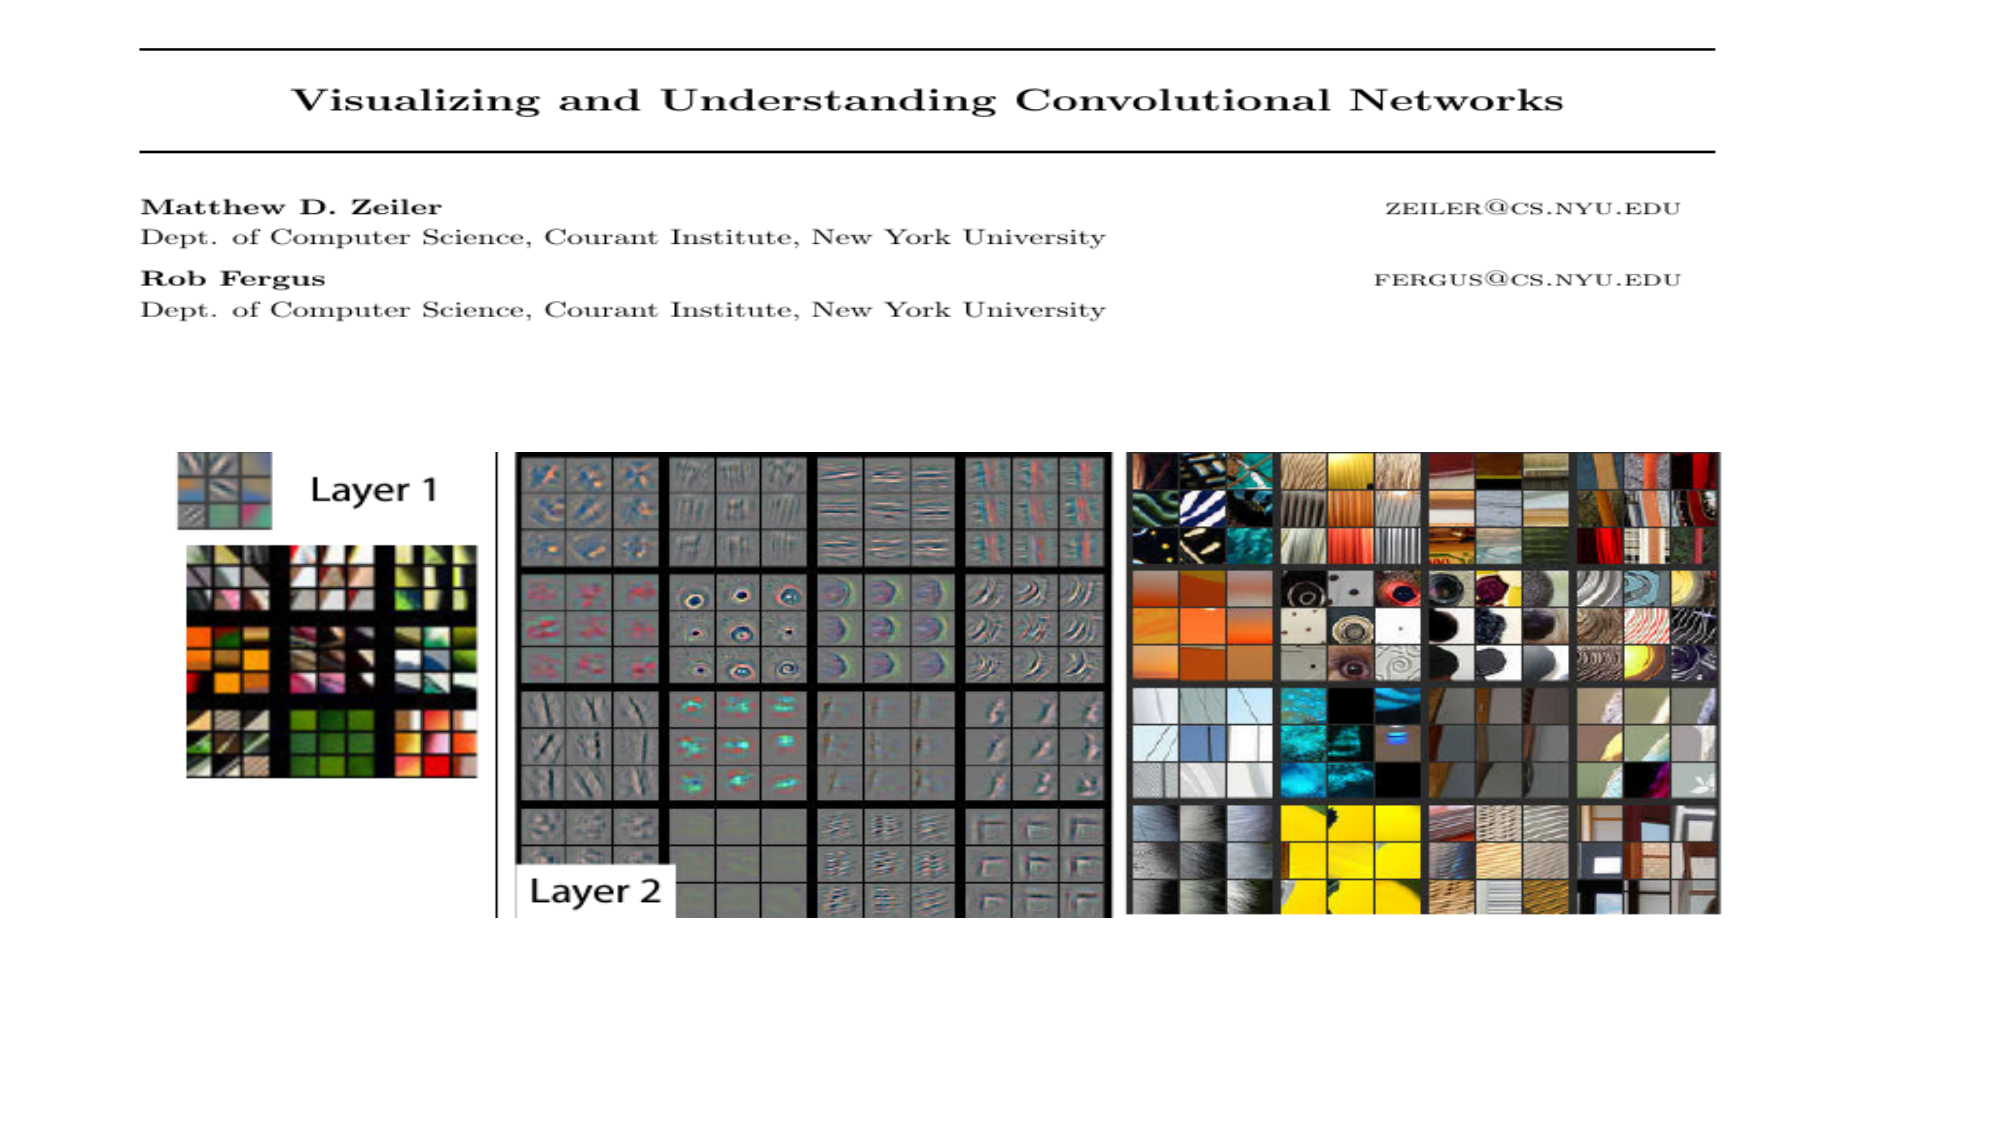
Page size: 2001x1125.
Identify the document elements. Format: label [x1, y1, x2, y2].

list [66, 0, 1745, 339]
picture [156, 452, 1728, 918]
